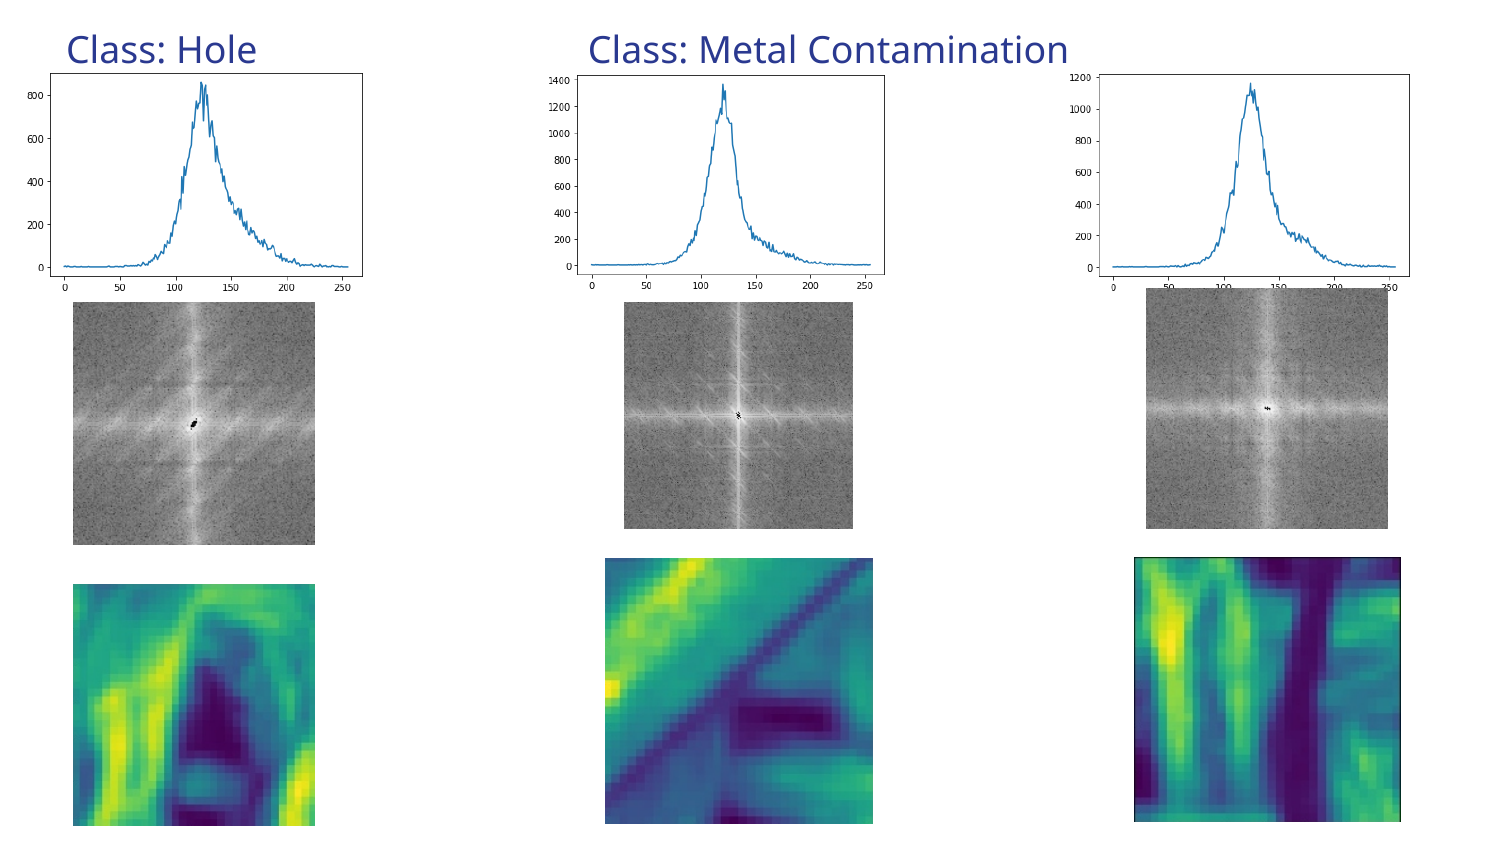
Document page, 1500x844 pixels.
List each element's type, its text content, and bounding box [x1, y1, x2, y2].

picture [624, 301, 854, 529]
picture [72, 301, 315, 545]
picture [1133, 556, 1401, 823]
picture [604, 558, 873, 824]
picture [19, 66, 368, 298]
title Class: Hole Class: Metal Contamination Class: Thread [51, 10, 1449, 111]
picture [1062, 66, 1415, 530]
picture [540, 68, 890, 296]
picture [72, 584, 315, 826]
